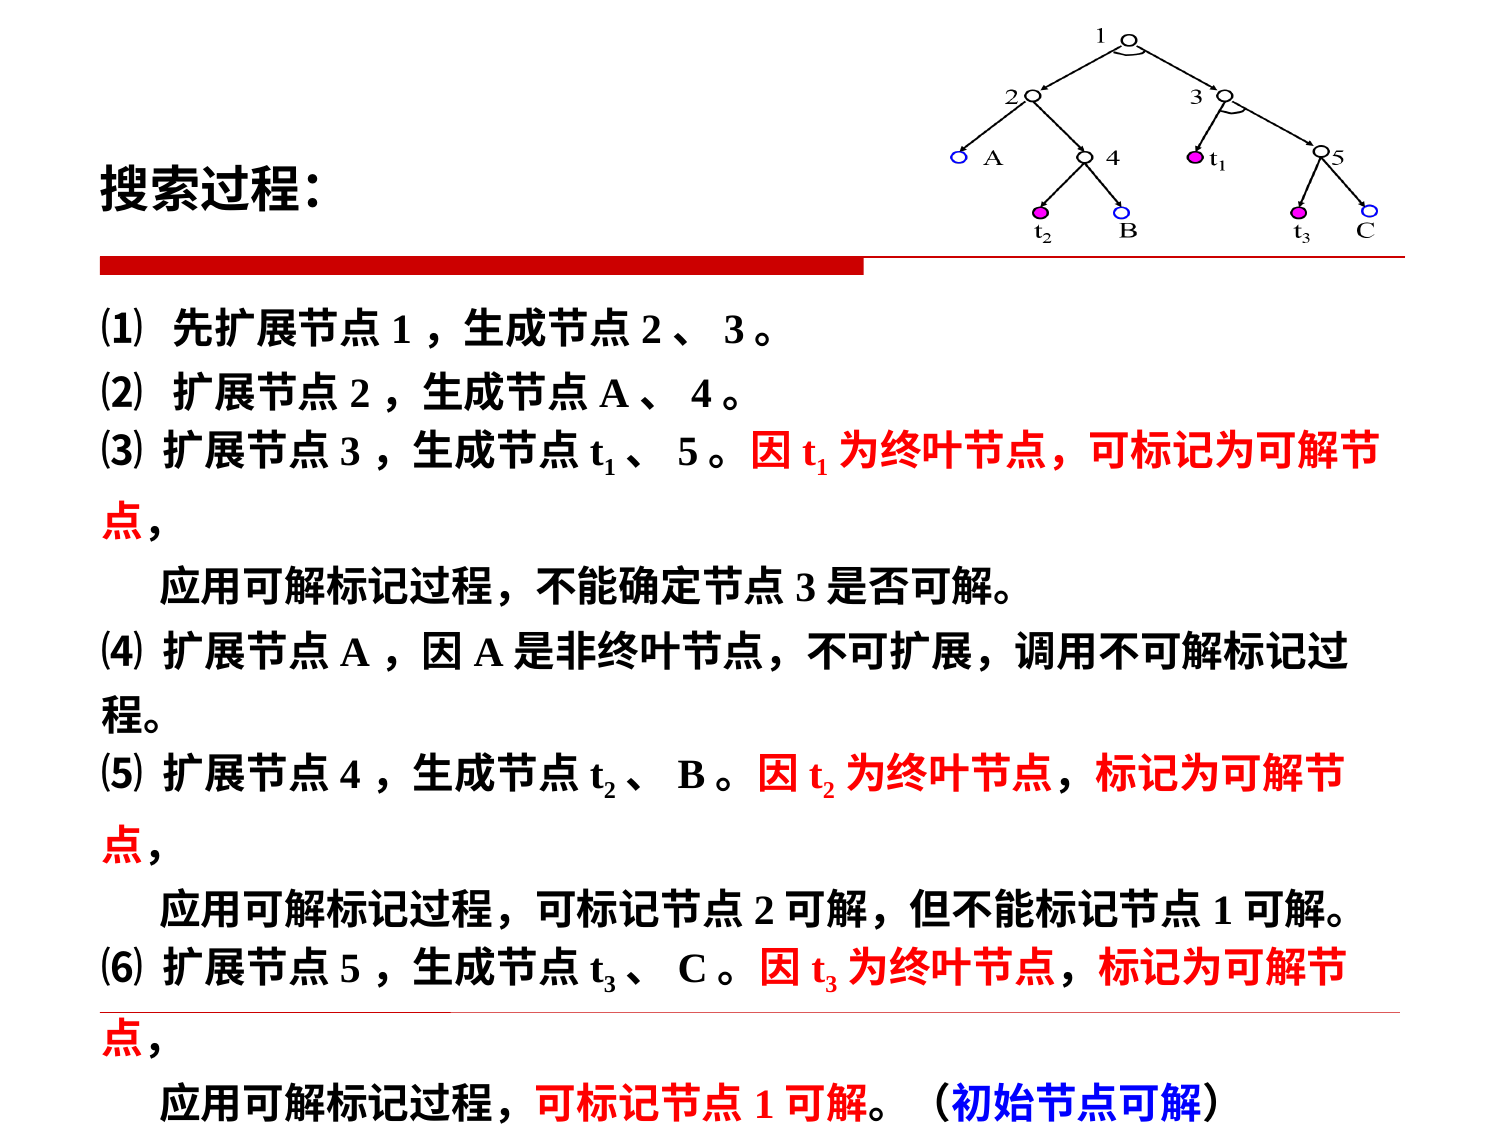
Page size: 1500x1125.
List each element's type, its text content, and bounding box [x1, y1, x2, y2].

text_box ⑴ 先扩展节点1，生成节点2、3。 ⑵ 扩展节点2，生成节点A、4。 ⑶ 扩展节点3，生成节点t1、5。因t1为终叶节点，可标记为可解节点， 应用可解标记过程，不能确定节点3是否可解。 ⑷ 扩展节点A，因A是非终叶节点，不可扩展，调用不可解标记过程。 ⑸ 扩展节点4，生成节点t2、B。因t2为终叶节点，标记为可解节点， 应用可解标记过程，可标记节点2可解，但不能标记节点1可解。 ⑹ 扩展节点5，生成节点t3、C。因t3为终叶节点，标记为可解节点， 应用可解标记过程，可标记节点1可解。（初始节点可解） ⑺ 搜索成功，得到由节点1、2、3、4、5和节点t1、t2、t3构成的解树。 [101, 279, 1396, 1125]
picture [949, 14, 1424, 256]
text_box 搜索过程： [99, 149, 363, 225]
